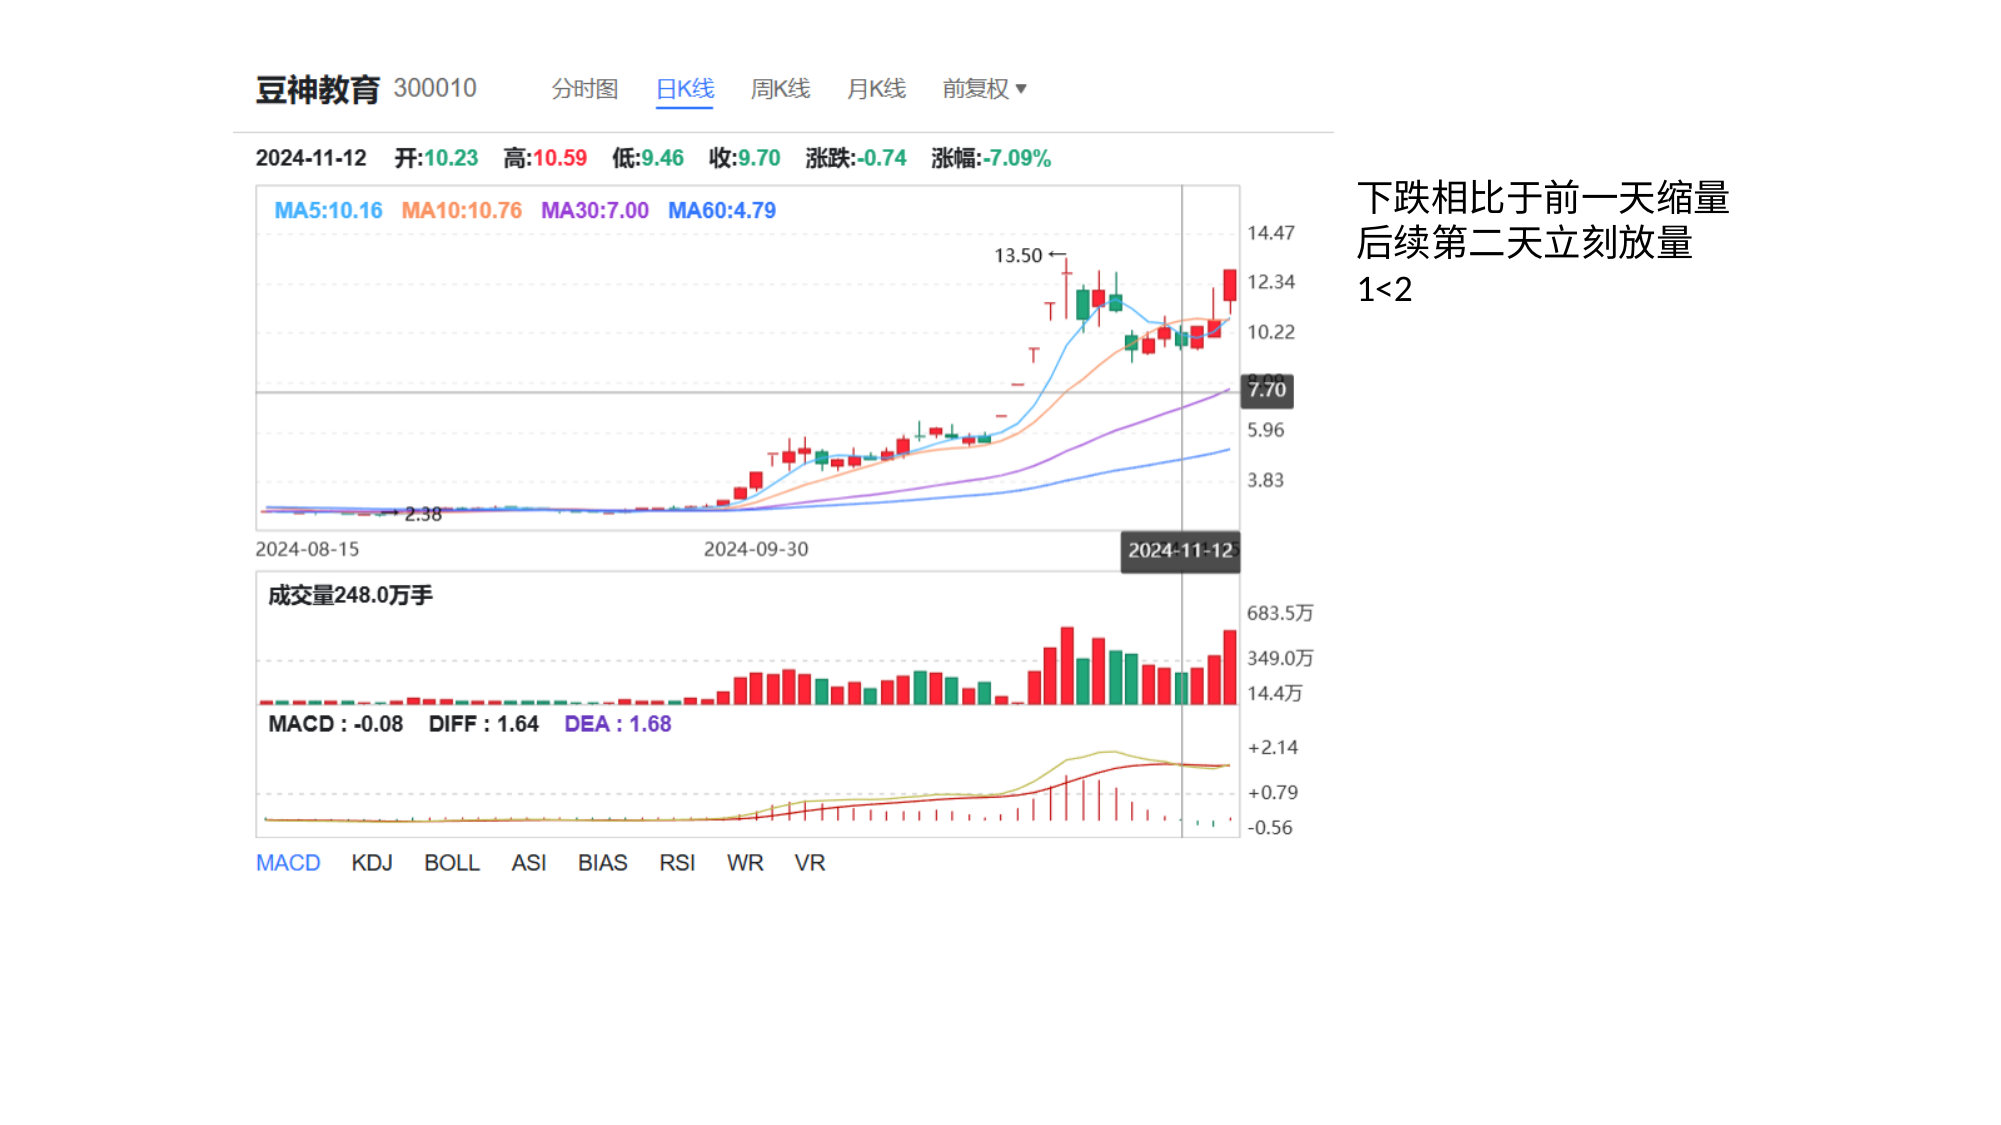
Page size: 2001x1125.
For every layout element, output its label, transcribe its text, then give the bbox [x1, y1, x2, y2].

text_box 下跌相比于前一天缩量 后续第二天立刻放量 1<2 [1341, 166, 2000, 316]
picture [233, 53, 1335, 882]
